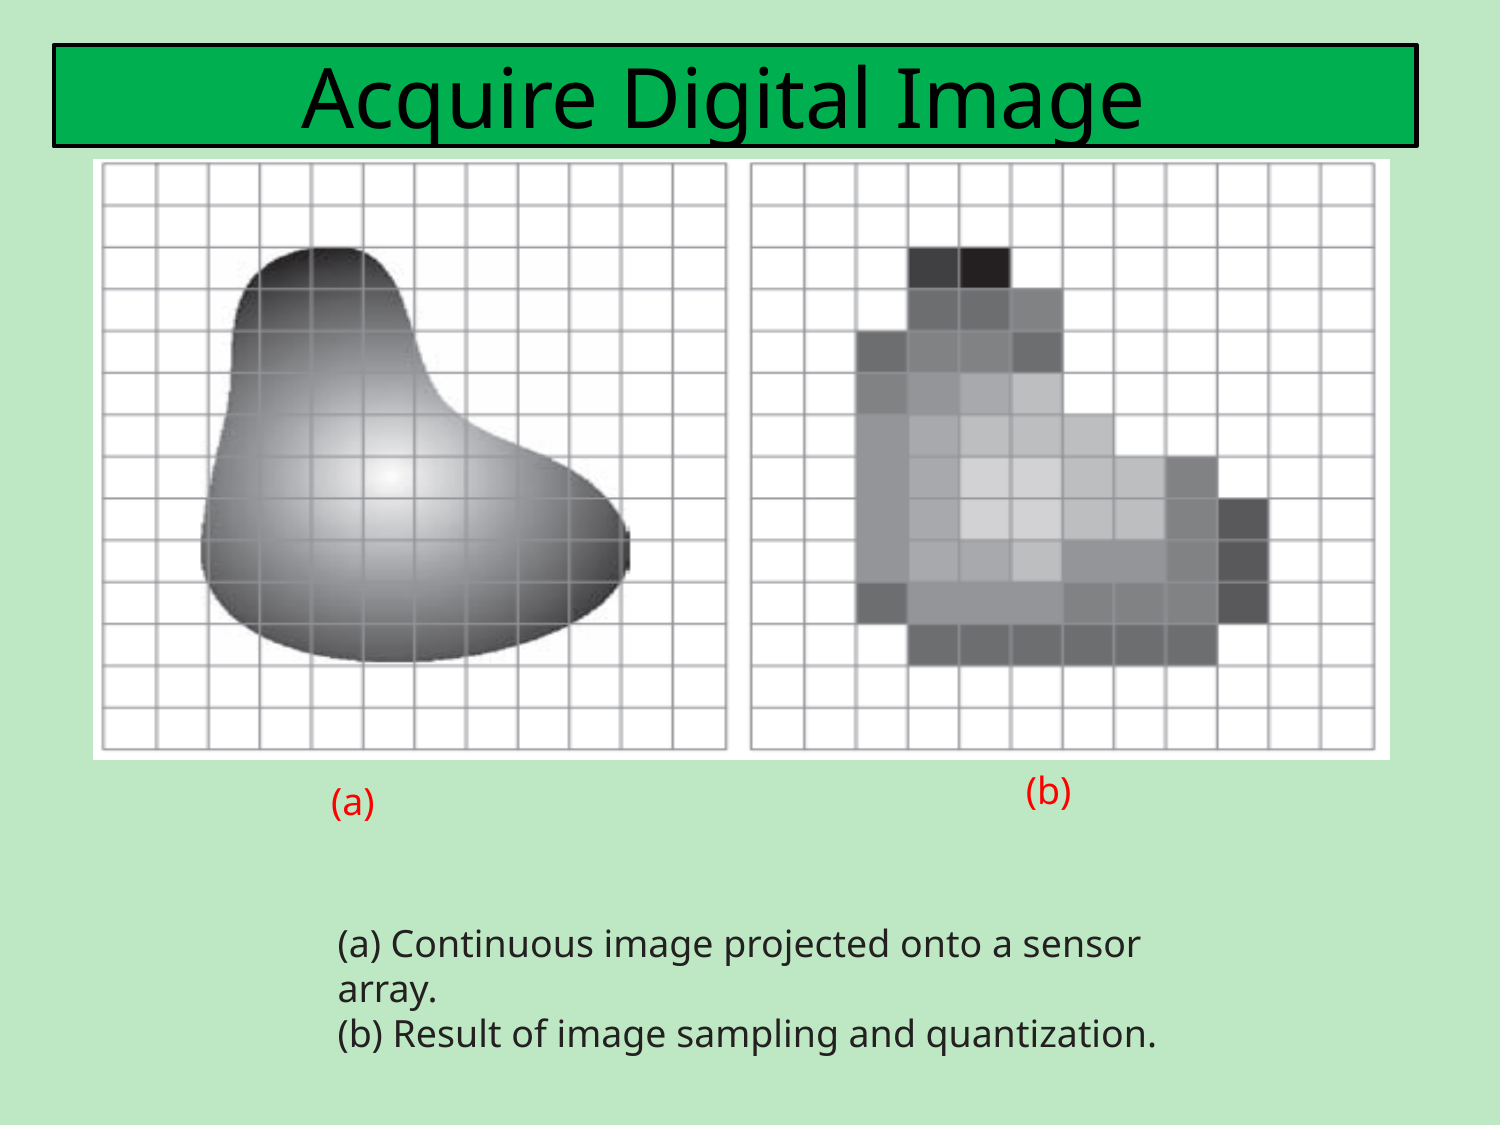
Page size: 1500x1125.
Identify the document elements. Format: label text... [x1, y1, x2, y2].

text_box (b) [1011, 769, 1093, 820]
title Acquire Digital Image [53, 45, 1417, 147]
picture [92, 159, 1391, 760]
text_box (a) Continuous image projected onto a sensor array. (b) Result of image sampling and quantization. [322, 912, 1178, 1063]
text_box (a) [316, 770, 402, 831]
